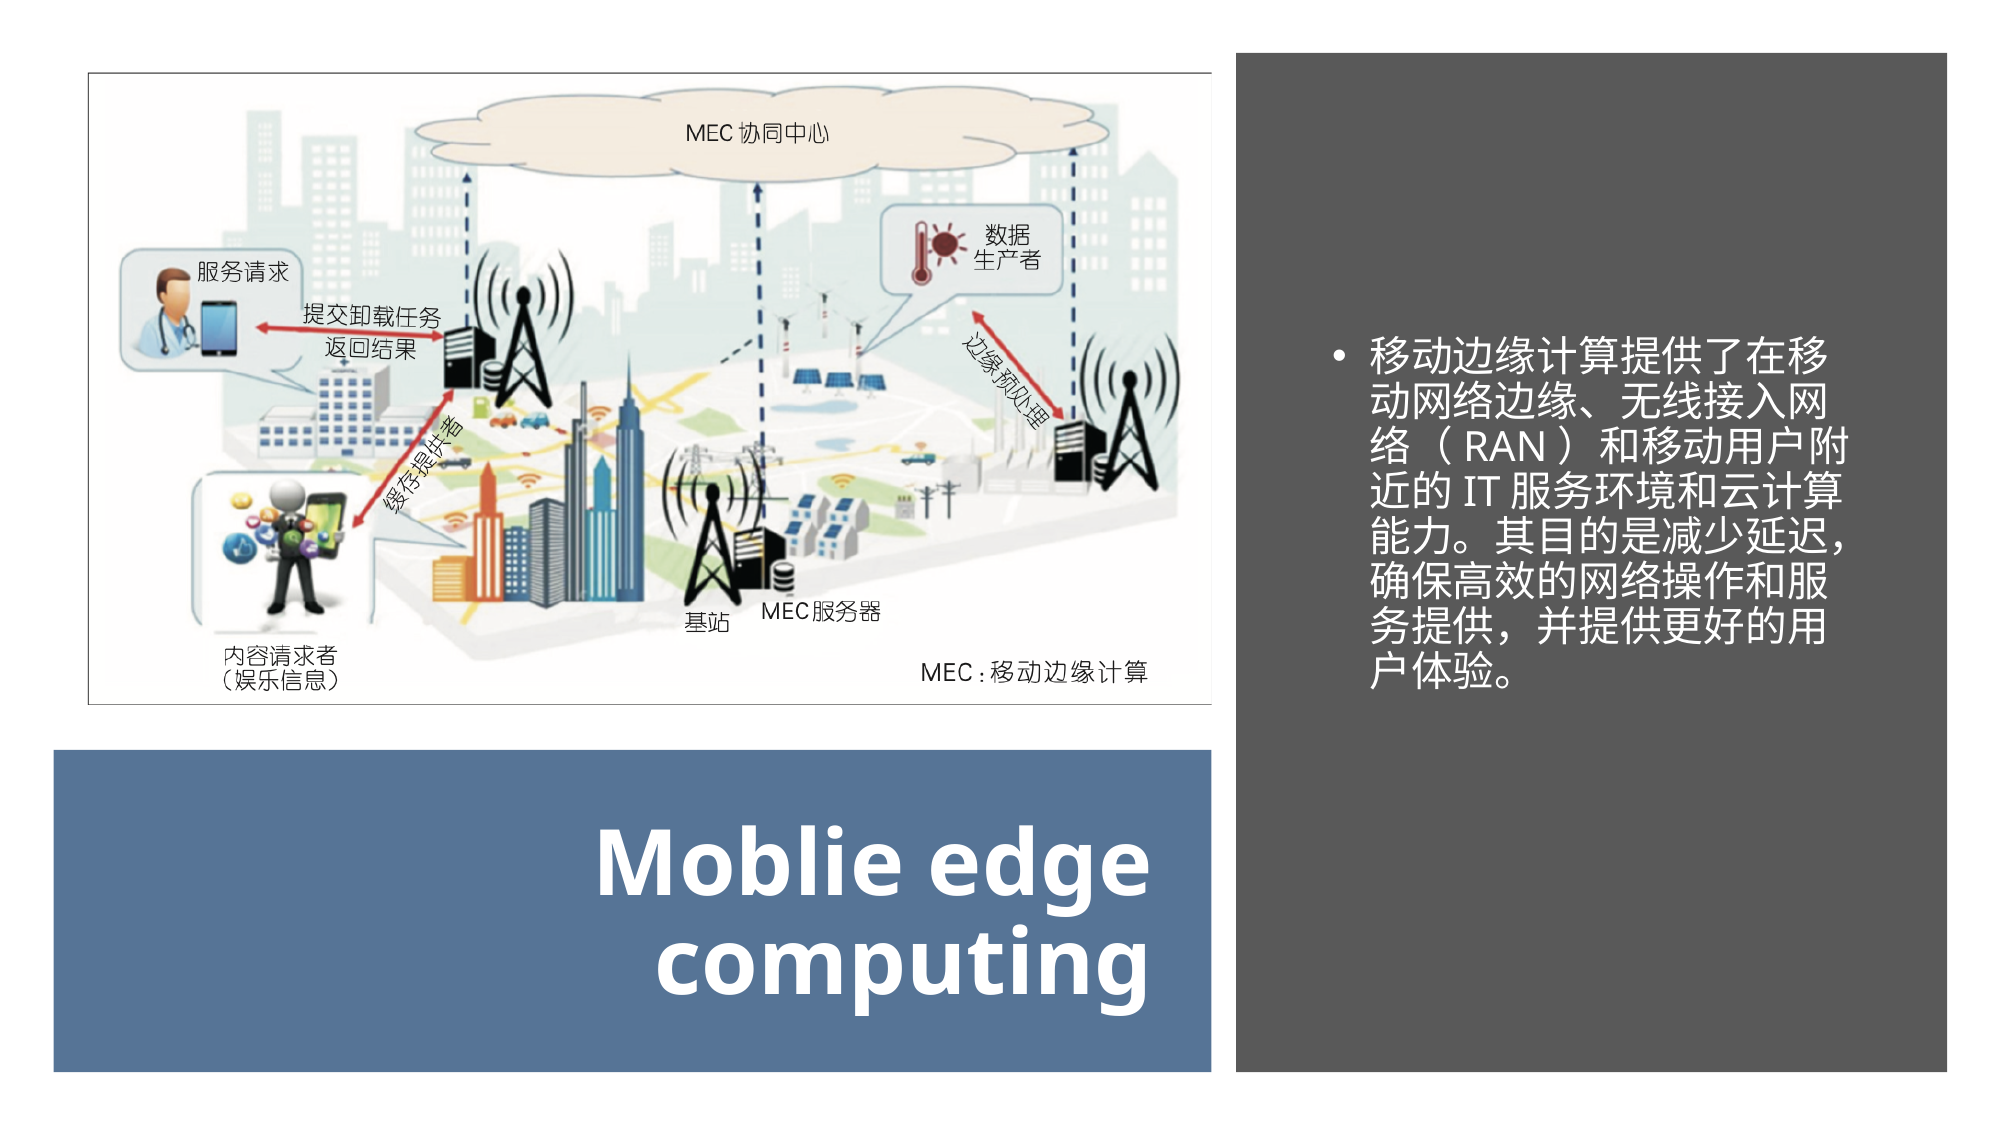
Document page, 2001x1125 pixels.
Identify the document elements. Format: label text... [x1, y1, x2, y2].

title Moblie edge computing [85, 782, 1168, 1049]
picture [53, 52, 1212, 727]
list 移动边缘计算提供了在移动网络边缘、无线接入网络（RAN）和移动用户附近的IT服务环境和云计算能力。其目的是减少延迟，确保高效的网络操作和服务提供，并提供更好的用户体验。 [1317, 150, 1879, 947]
text_box [1235, 52, 1948, 1073]
text_box [53, 749, 1212, 1073]
